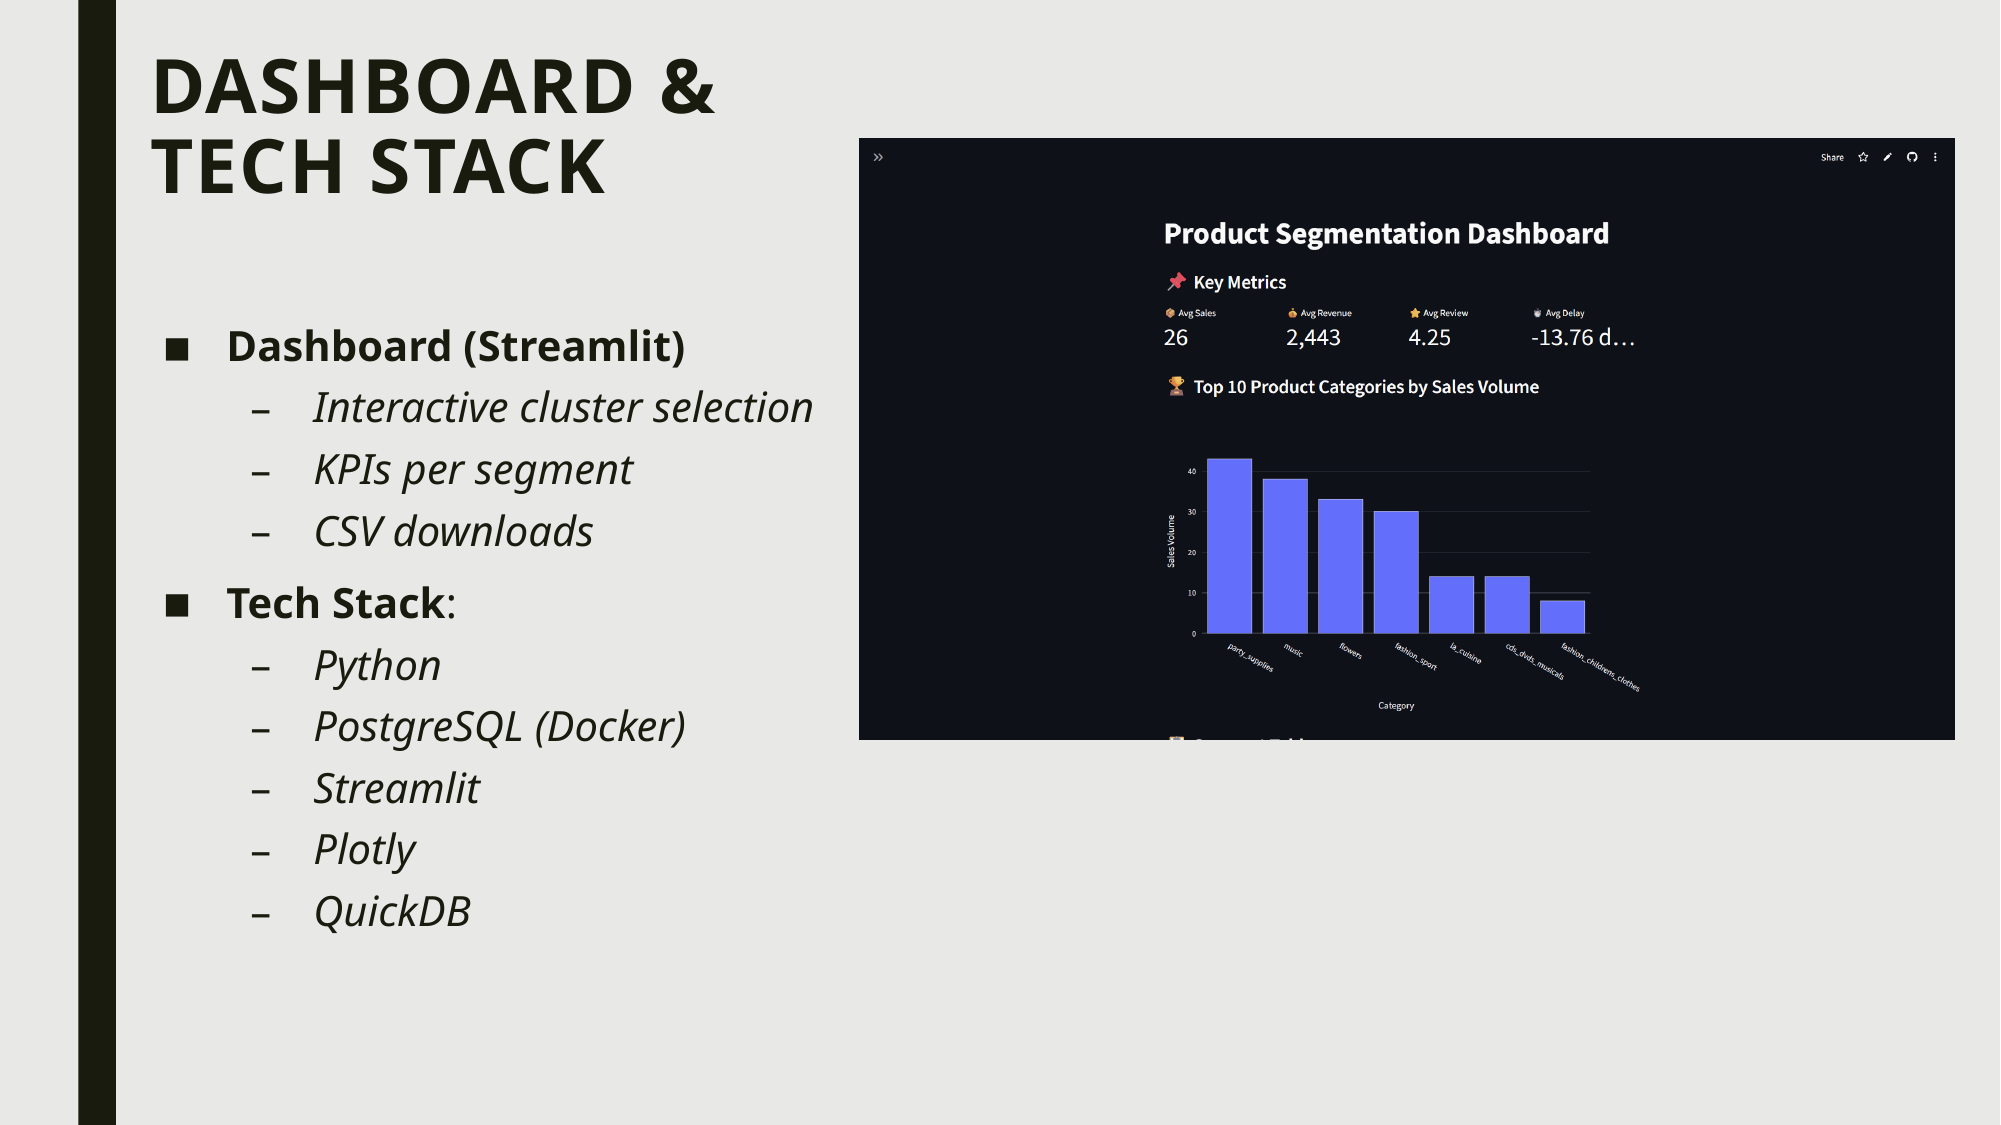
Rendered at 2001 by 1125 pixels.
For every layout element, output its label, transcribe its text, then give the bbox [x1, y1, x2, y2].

list Dashboard (Streamlit) Interactive cluster selection KPIs per segment CSV downloads Tech Stack: Python PostgreSQL (Docker) Streamlit Plotly QuickDB [148, 316, 1072, 977]
picture [859, 138, 1955, 740]
title Dashboard & Tech Stack [135, 42, 990, 503]
